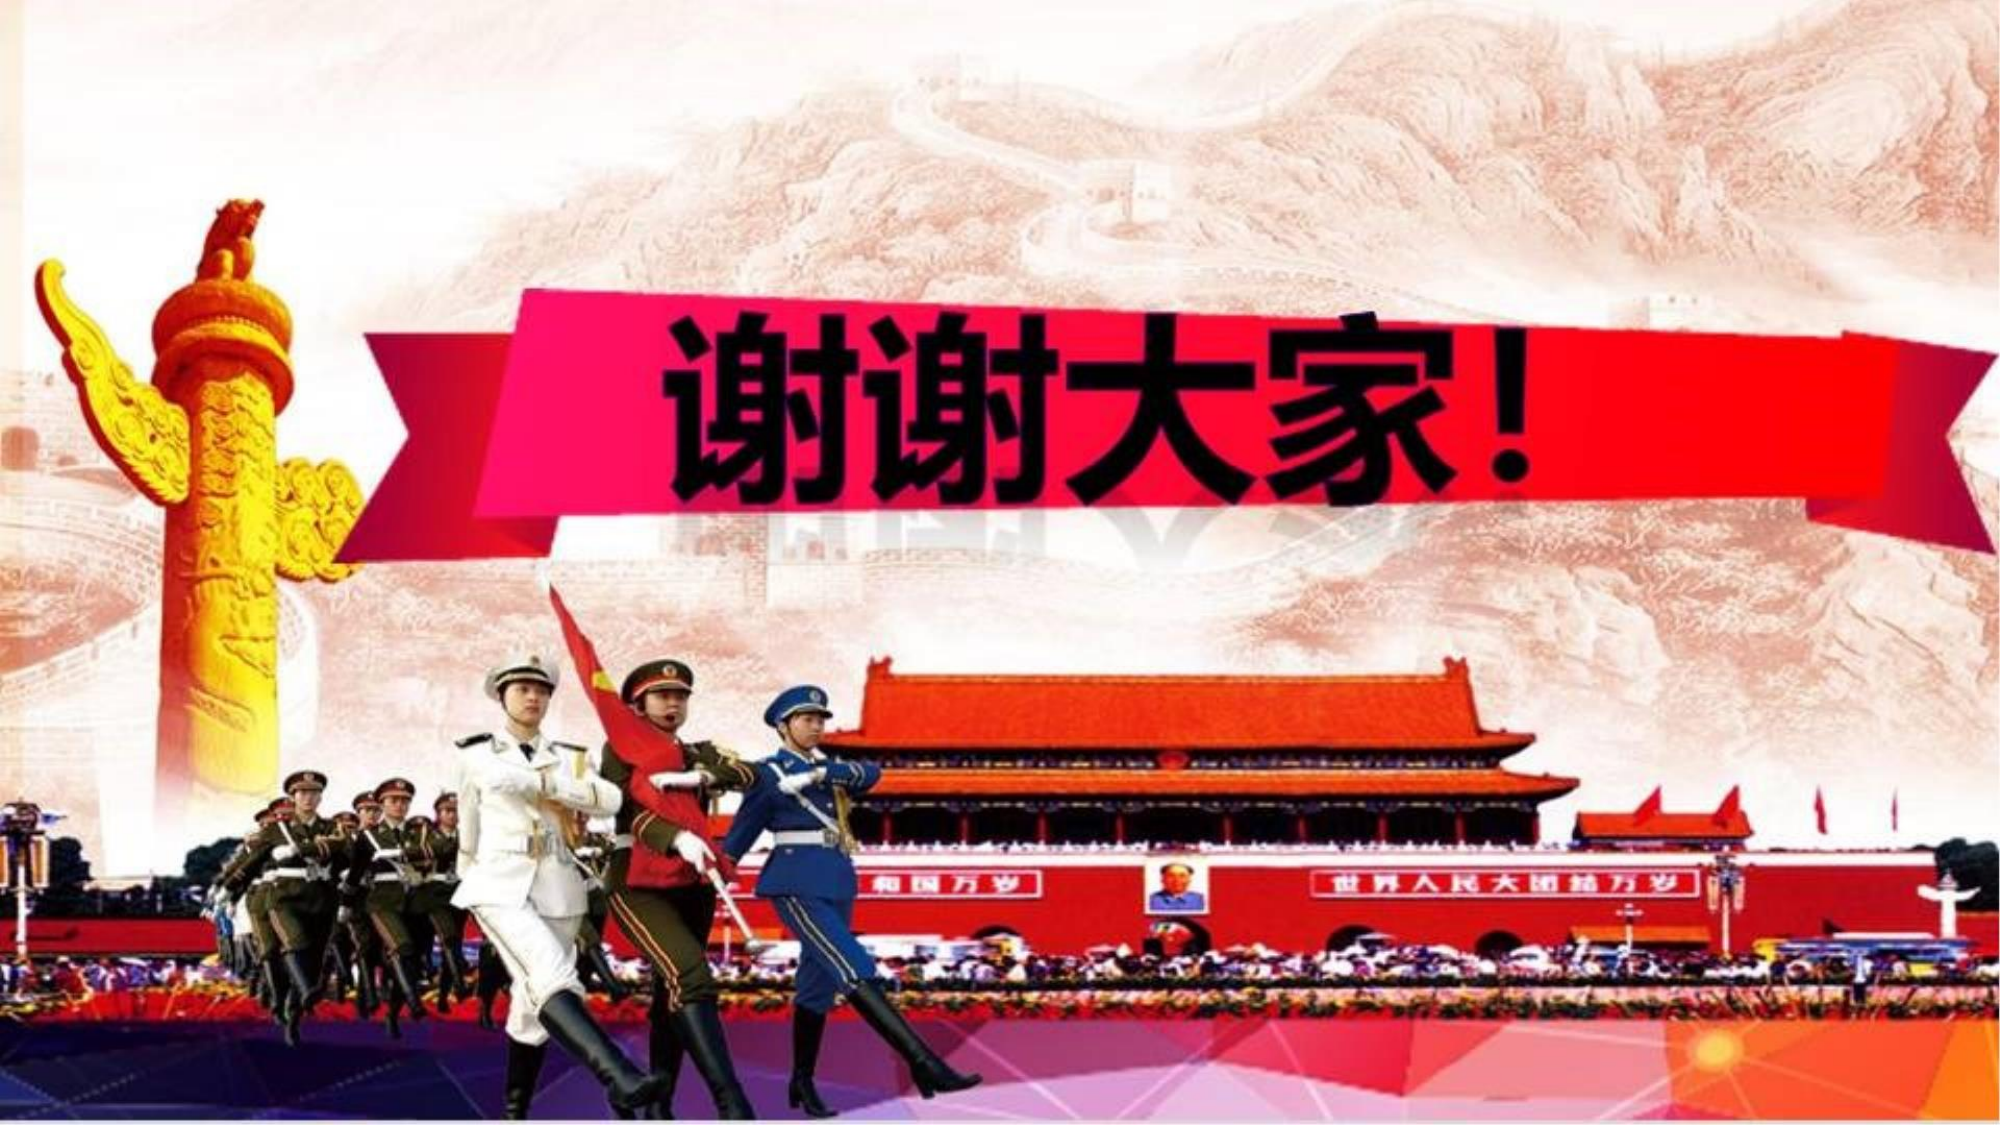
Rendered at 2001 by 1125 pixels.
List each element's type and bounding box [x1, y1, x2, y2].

text_box [0, 0, 2000, 1125]
